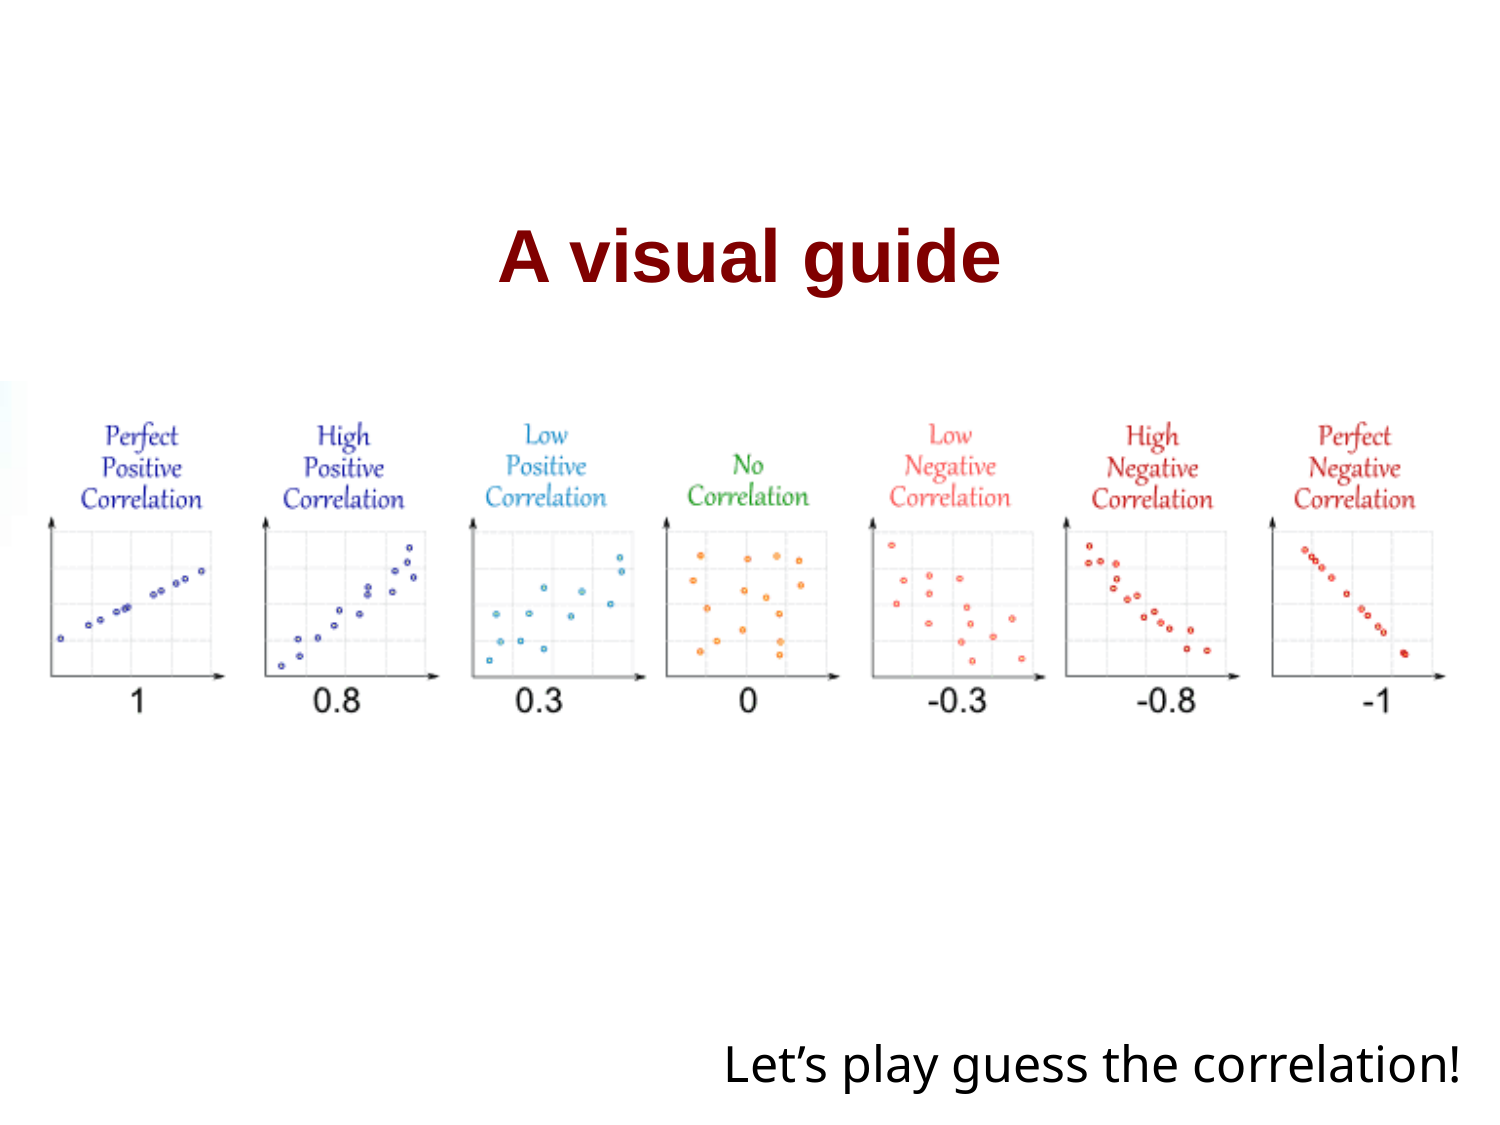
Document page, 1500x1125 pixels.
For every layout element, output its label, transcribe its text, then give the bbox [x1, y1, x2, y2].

text_box Let’s play guess the correlation! [709, 1024, 1478, 1100]
picture [0, 380, 1500, 742]
title A visual guide [112, 200, 1388, 288]
